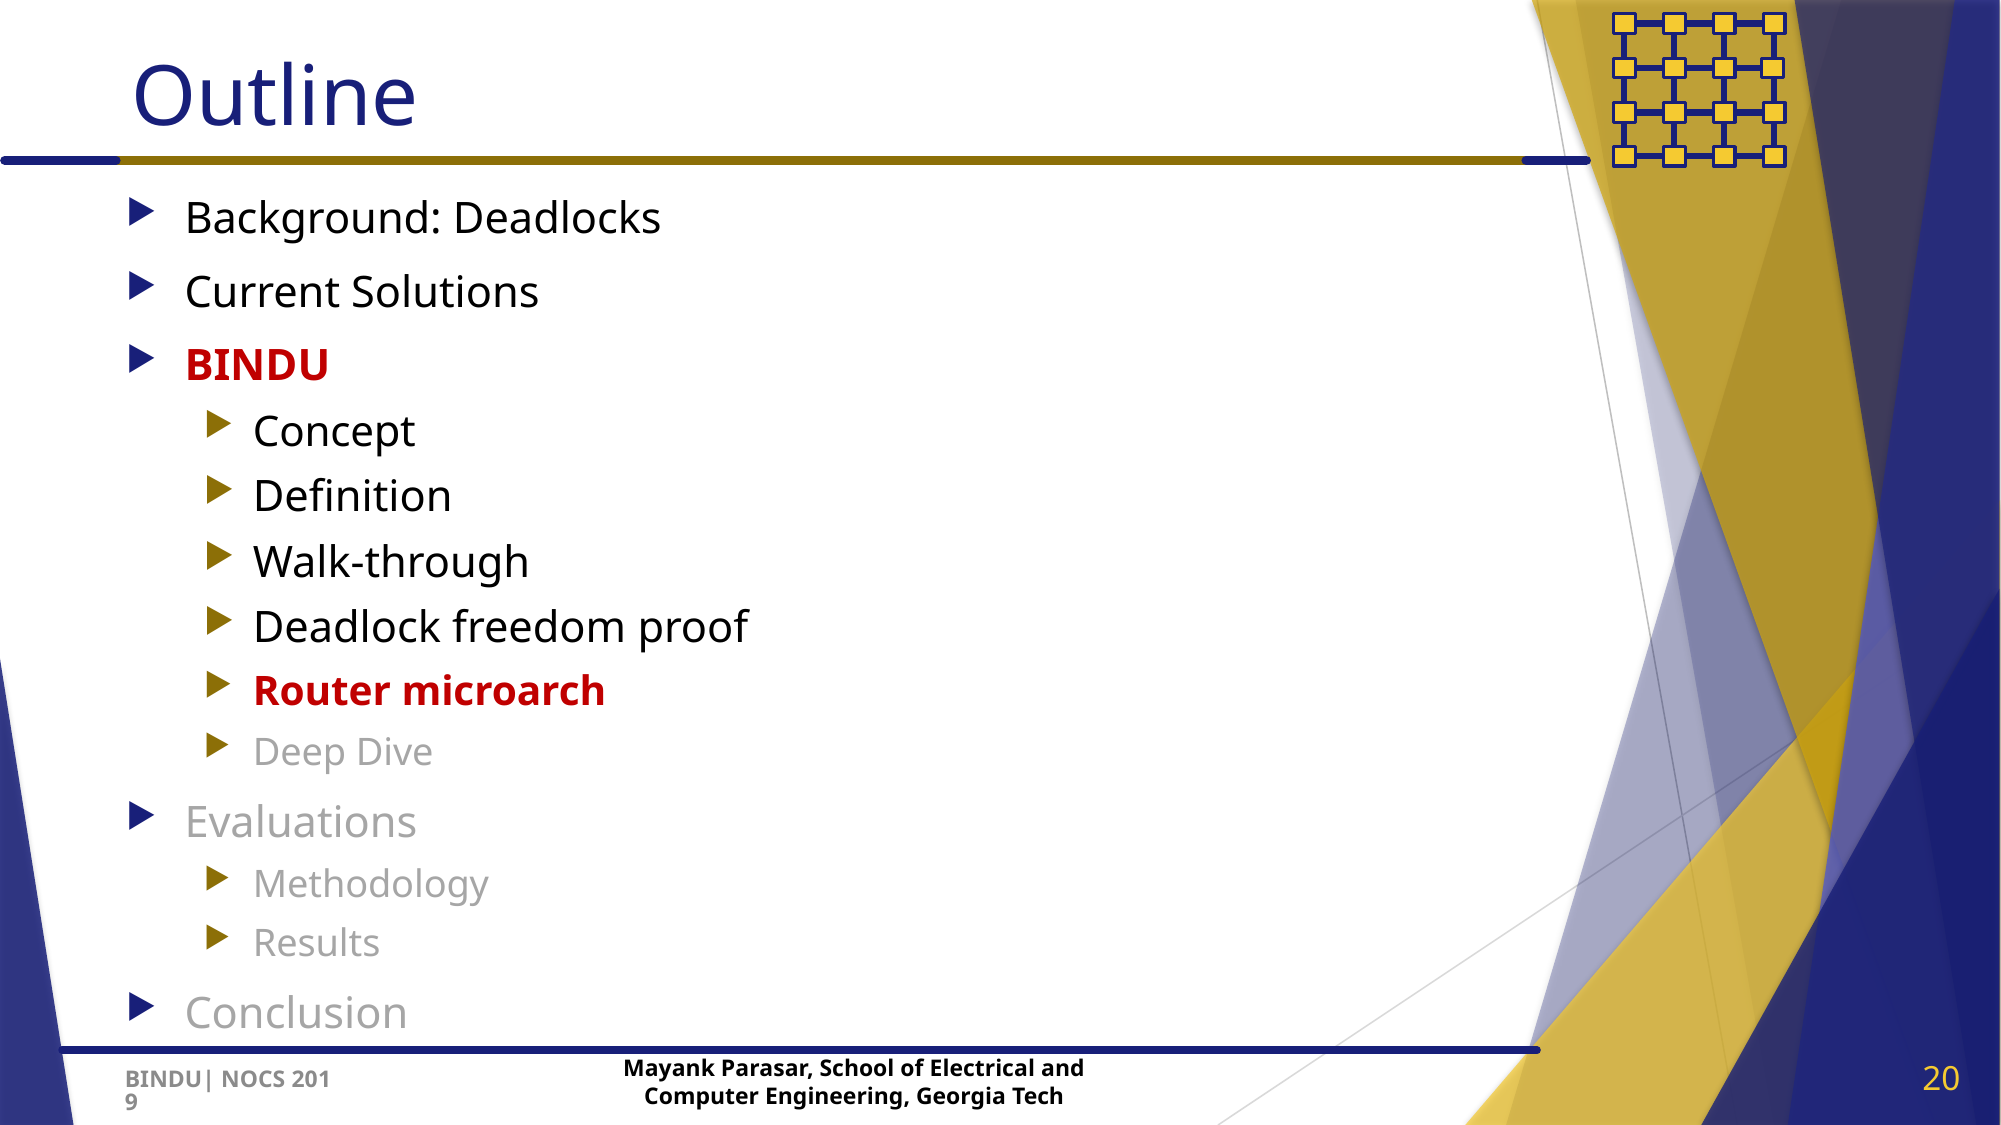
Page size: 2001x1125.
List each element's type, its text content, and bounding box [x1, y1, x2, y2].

list Background: Deadlocks Current Solutions BINDU Concept Definition Walk-through Deadlock freedom proof Router microarch Deep Dive Evaluations Methodology Results Conclusion [111, 182, 1522, 1051]
footer BINDU| NOCS 2019 [109, 1050, 353, 1110]
title Outline [115, 35, 1527, 161]
slide_number 20 [1863, 1050, 1976, 1110]
